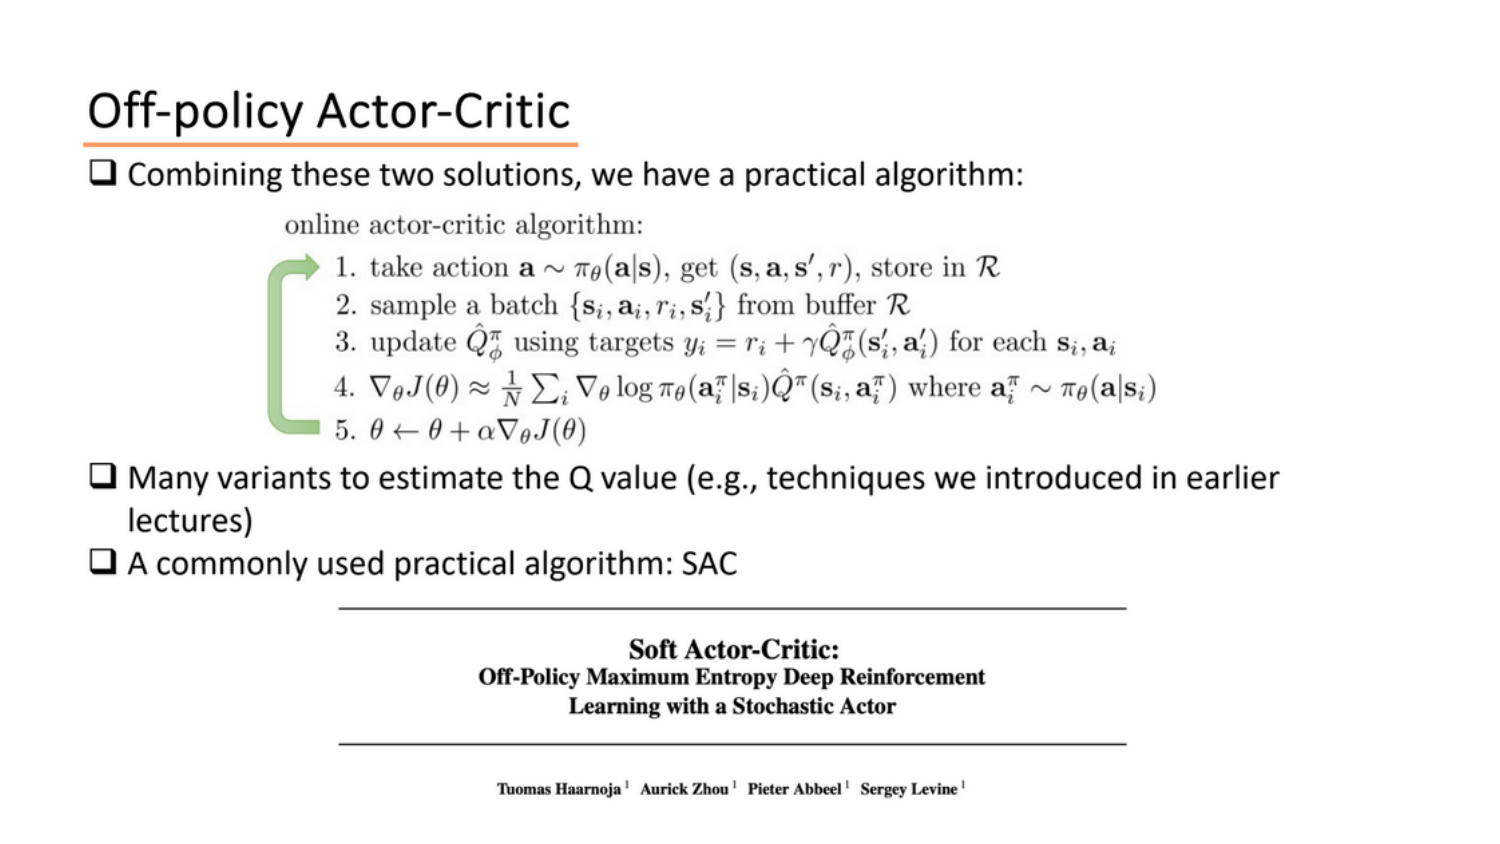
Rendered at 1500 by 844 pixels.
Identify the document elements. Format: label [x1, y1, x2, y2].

picture [24, 24, 1443, 819]
